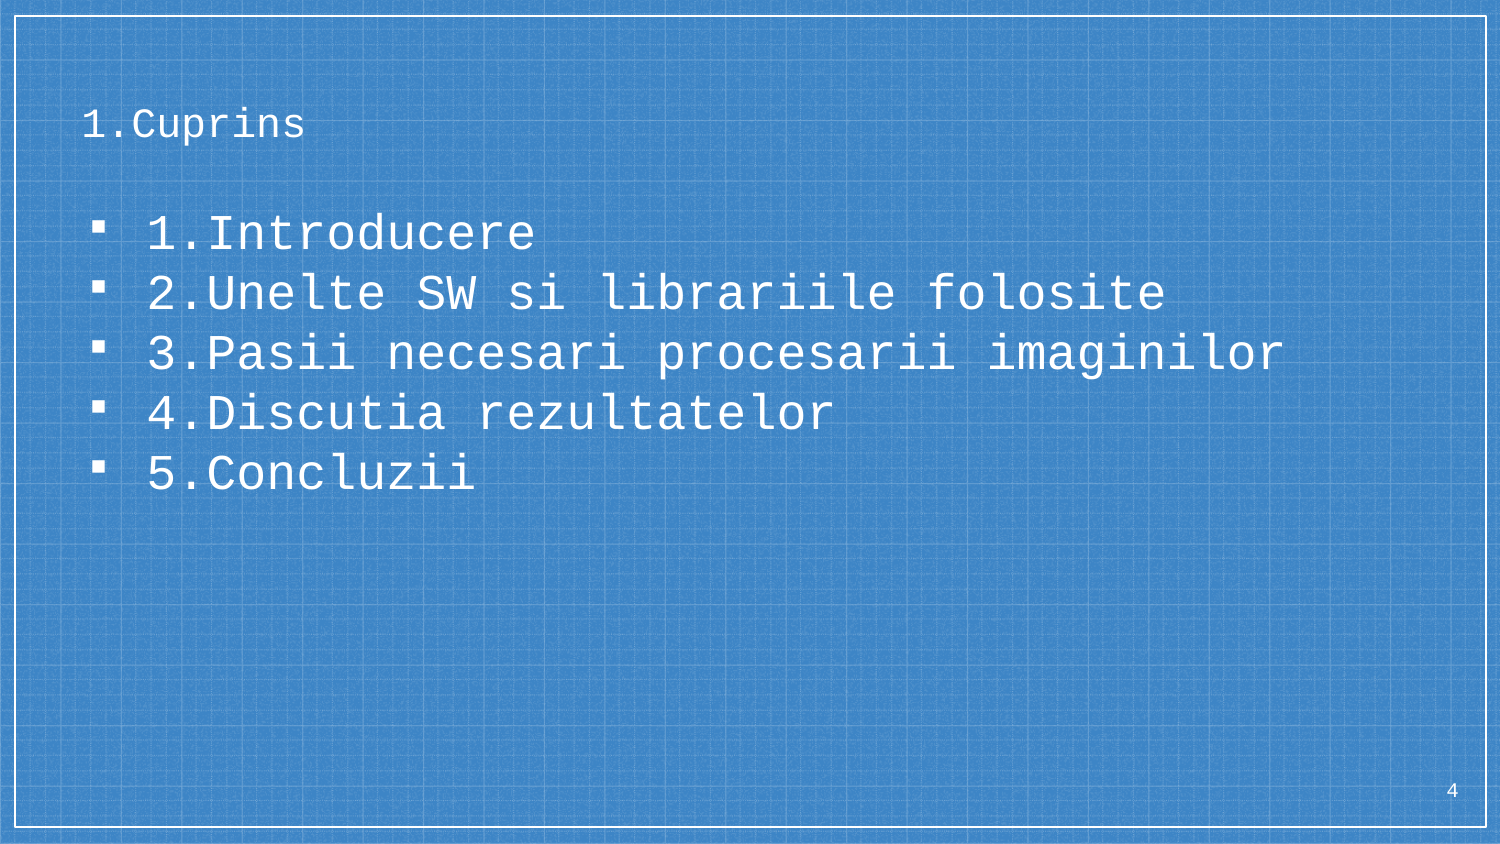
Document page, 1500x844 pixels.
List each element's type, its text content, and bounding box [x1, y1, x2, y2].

picture [0, 0, 1500, 844]
title 1.Cuprins [66, 81, 1417, 149]
slide_number 4 [1398, 761, 1474, 810]
list 1.Introducere 2.Unelte SW si librariile folosite 3.Pasii necesari procesarii imaginilor 4.Discutia rezultatelor 5.Concluzii [56, 184, 1417, 782]
